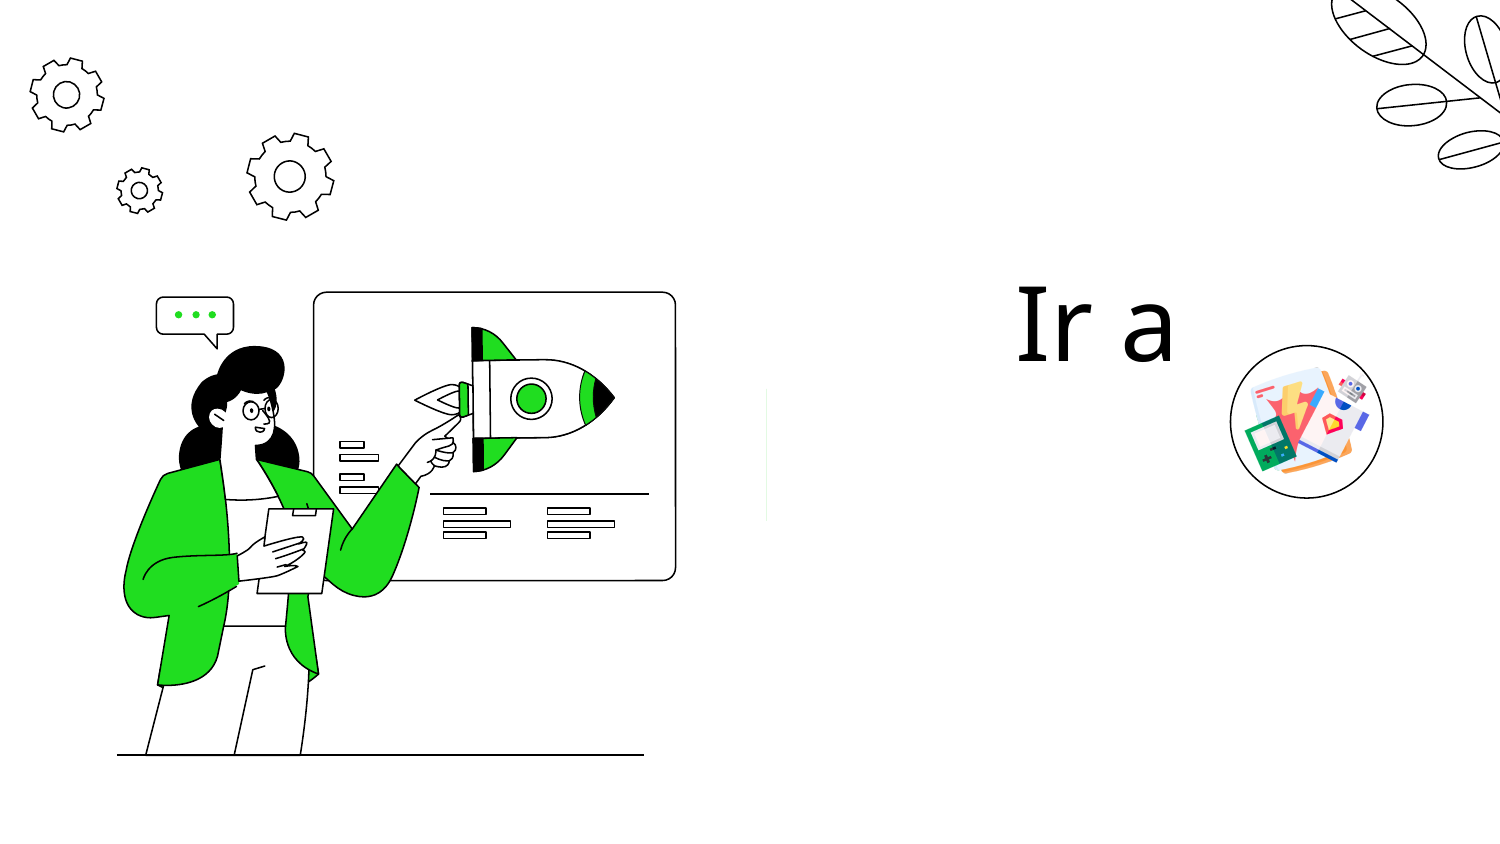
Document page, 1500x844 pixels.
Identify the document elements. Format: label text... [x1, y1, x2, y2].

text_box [116, 296, 464, 754]
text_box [1230, 345, 1384, 499]
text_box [414, 327, 615, 472]
title Ir a [768, 258, 1180, 382]
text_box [313, 291, 676, 581]
